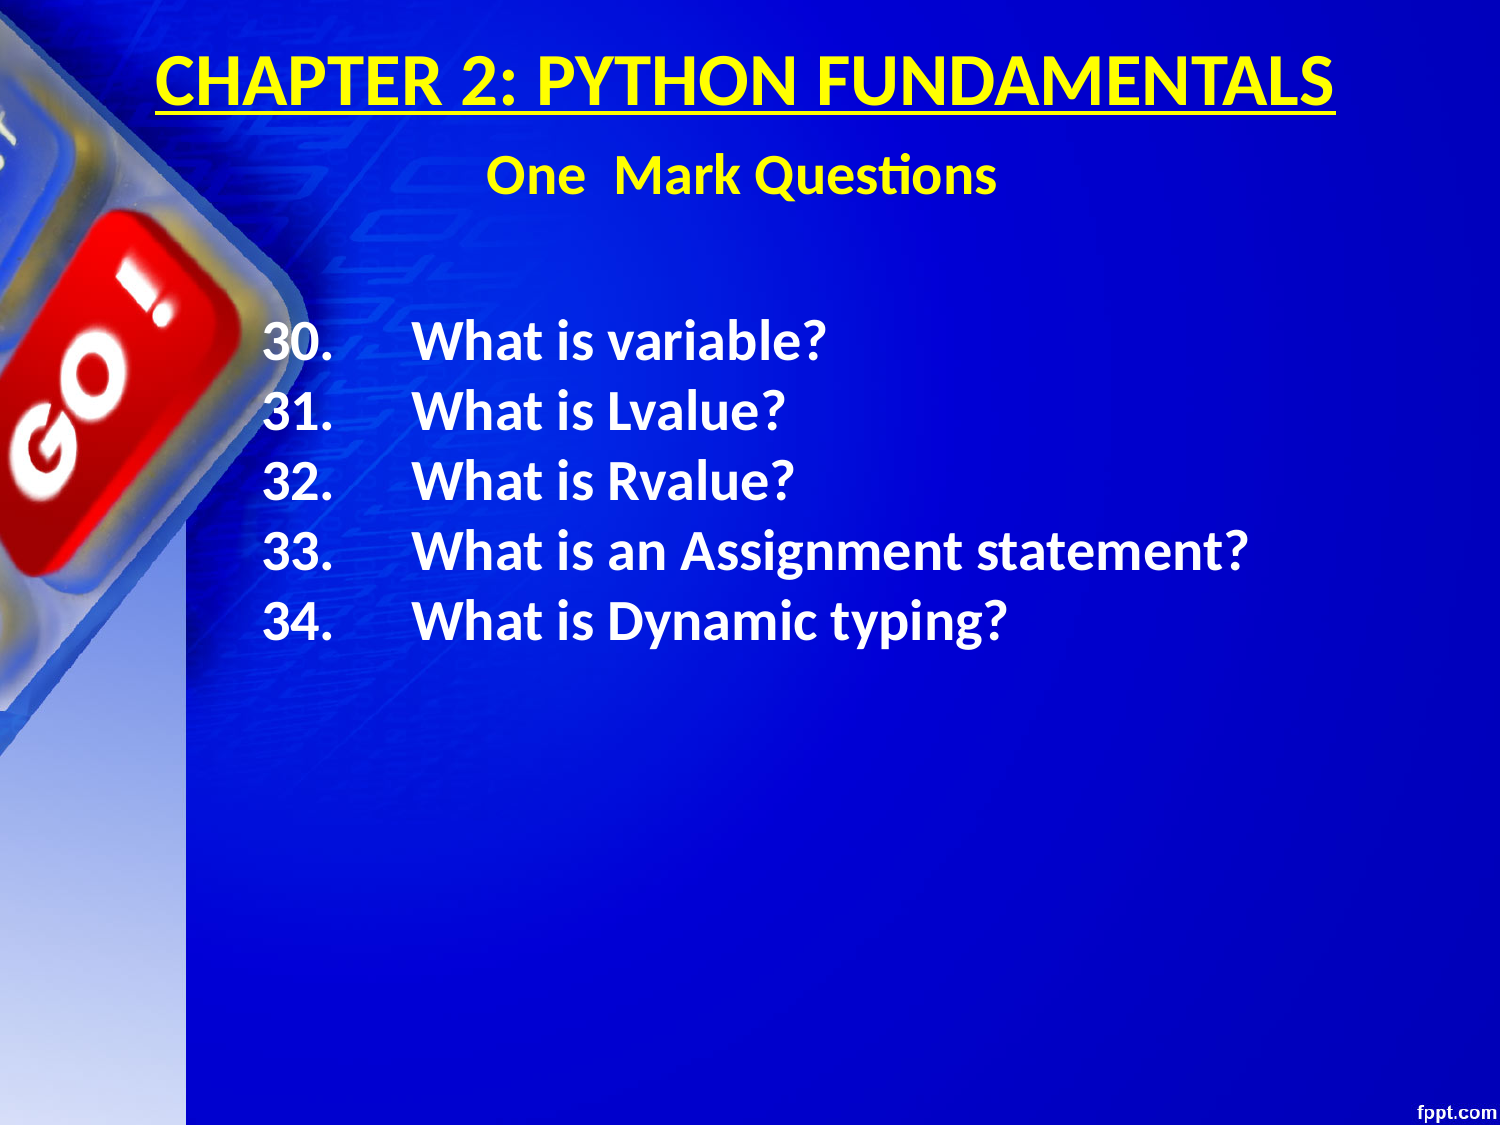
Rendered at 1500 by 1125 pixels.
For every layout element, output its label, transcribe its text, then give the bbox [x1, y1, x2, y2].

text_box 30. What is variable? 31. What is Lvalue? 32. What is Rvalue? 33. What is an Assignment statement? 34. What is Dynamic typing? [246, 294, 1442, 660]
text_box One Mark Questions [472, 128, 1013, 214]
picture [0, 0, 1500, 1125]
text_box CHAPTER 2: PYTHON FUNDAMENTALS [140, 23, 1465, 129]
